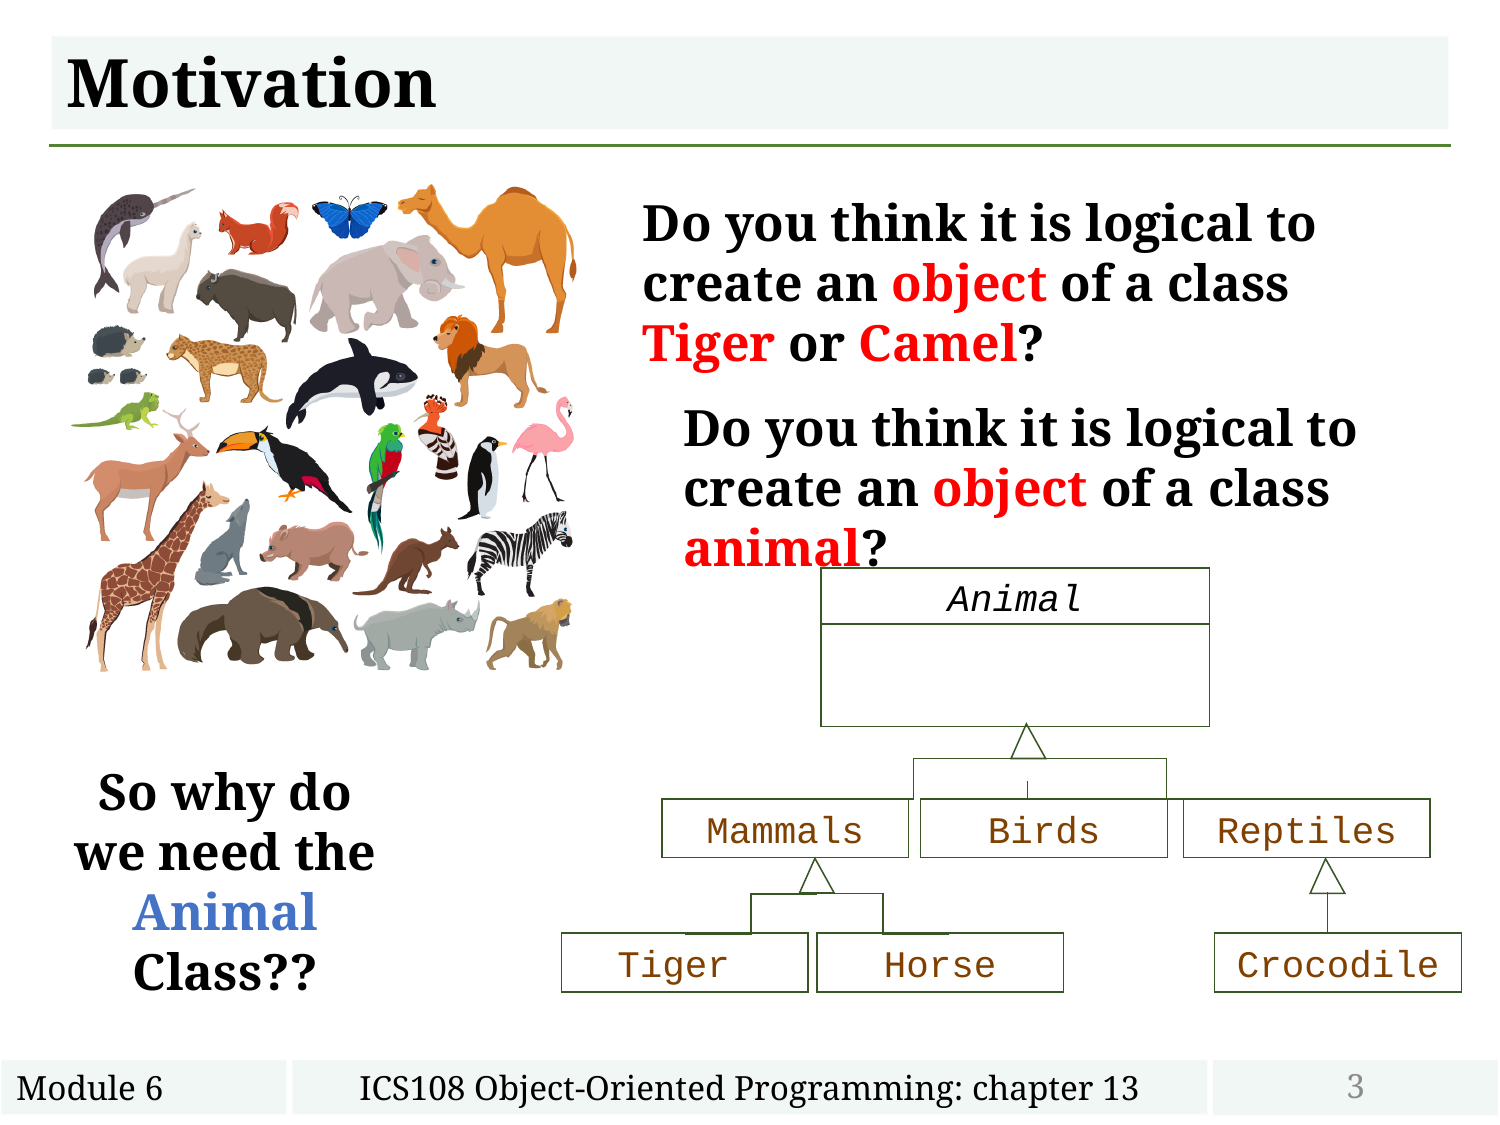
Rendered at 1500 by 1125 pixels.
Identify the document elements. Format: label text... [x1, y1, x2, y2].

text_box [561, 567, 1462, 992]
picture [51, 155, 596, 700]
text_box Do you think it is logical to create an object of a class Tiger or Camel? [628, 184, 1427, 380]
slide_number 3 [1212, 1059, 1498, 1116]
text_box Do you think it is logical to create an object of a class animal? [668, 389, 1419, 567]
title Motivation [51, 36, 1449, 130]
text_box So why do we need the Animal Class?? [48, 752, 402, 1008]
